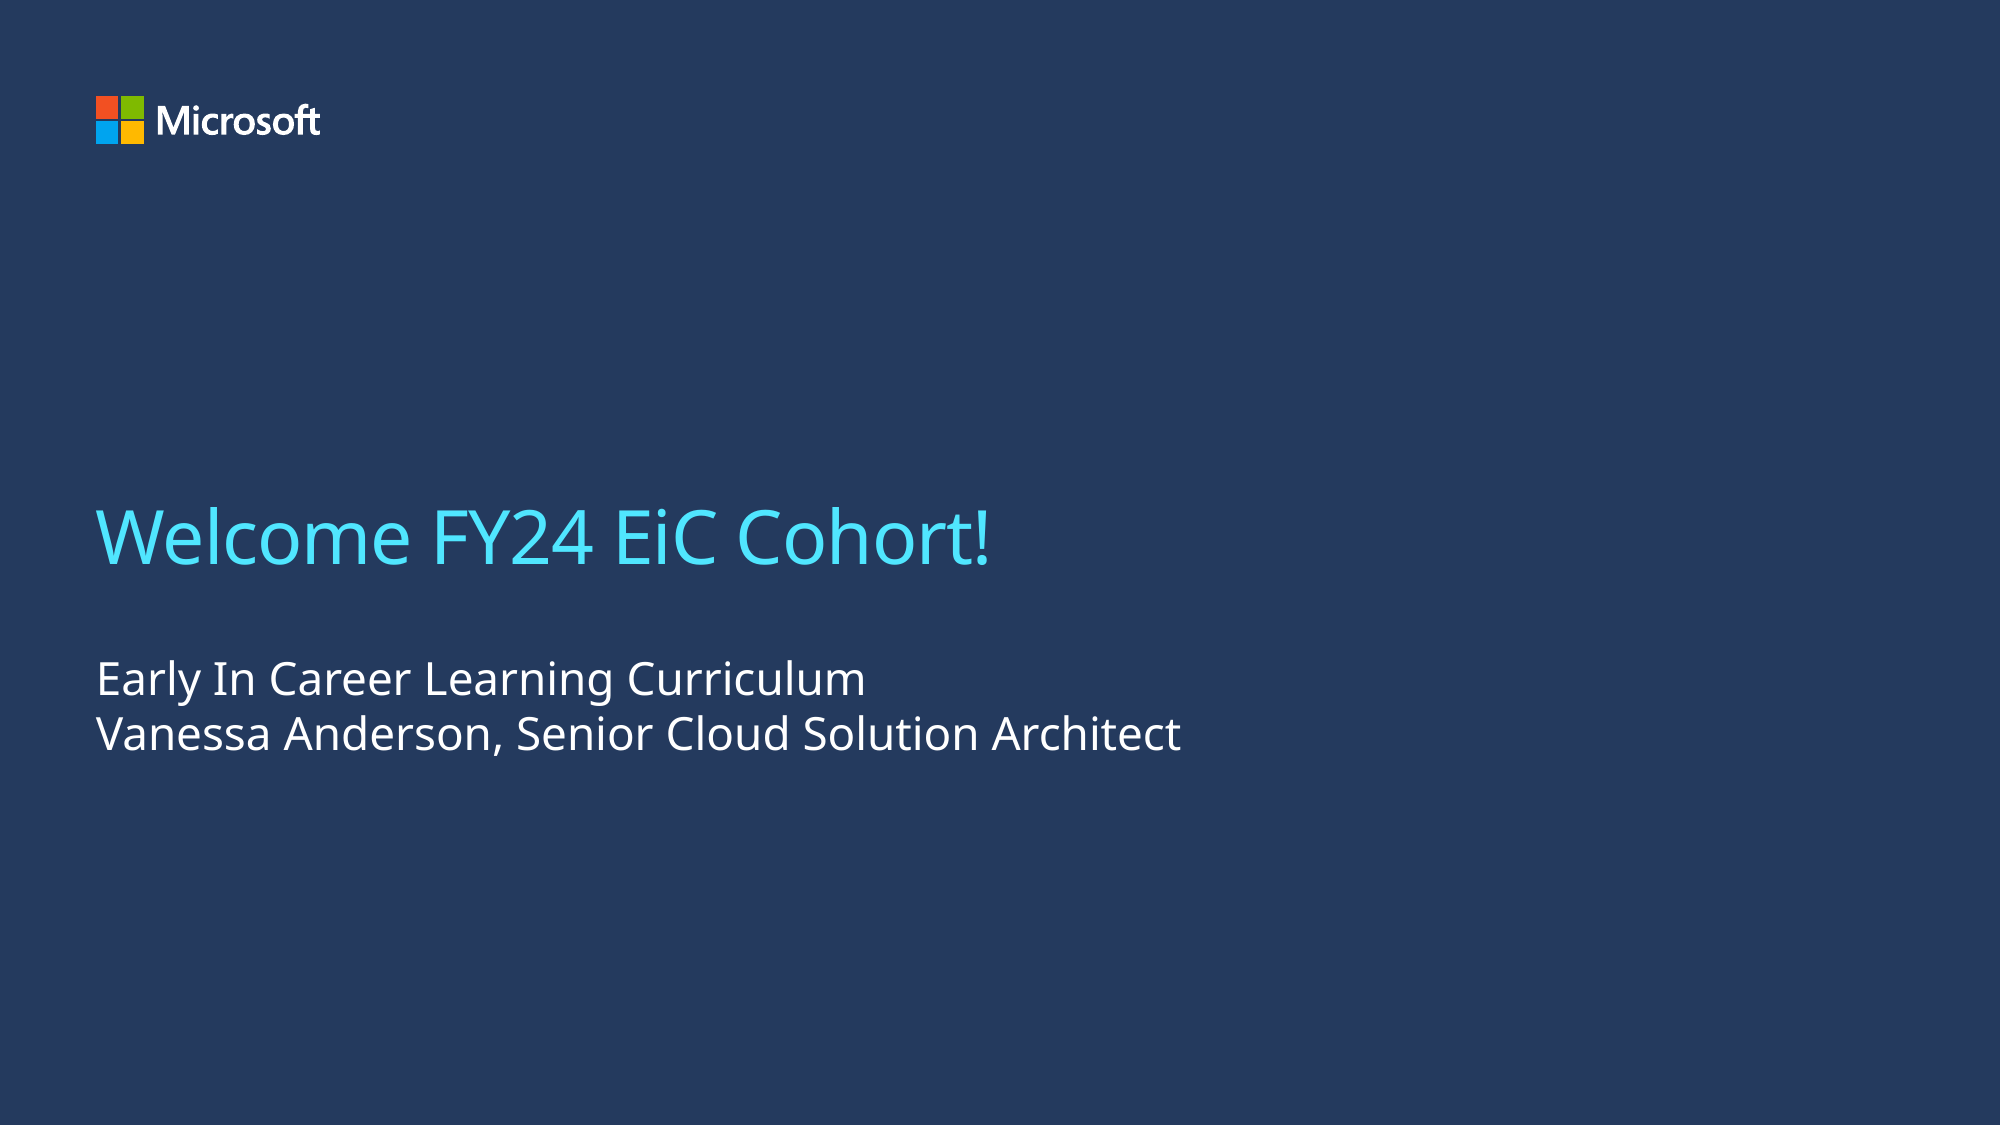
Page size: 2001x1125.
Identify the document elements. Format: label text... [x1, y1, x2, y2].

list Early In Career Learning Curriculum Vanessa Anderson, Senior Cloud Solution Architect [95, 650, 1596, 762]
title Welcome FY24 EiC Cohort! [95, 488, 1596, 580]
